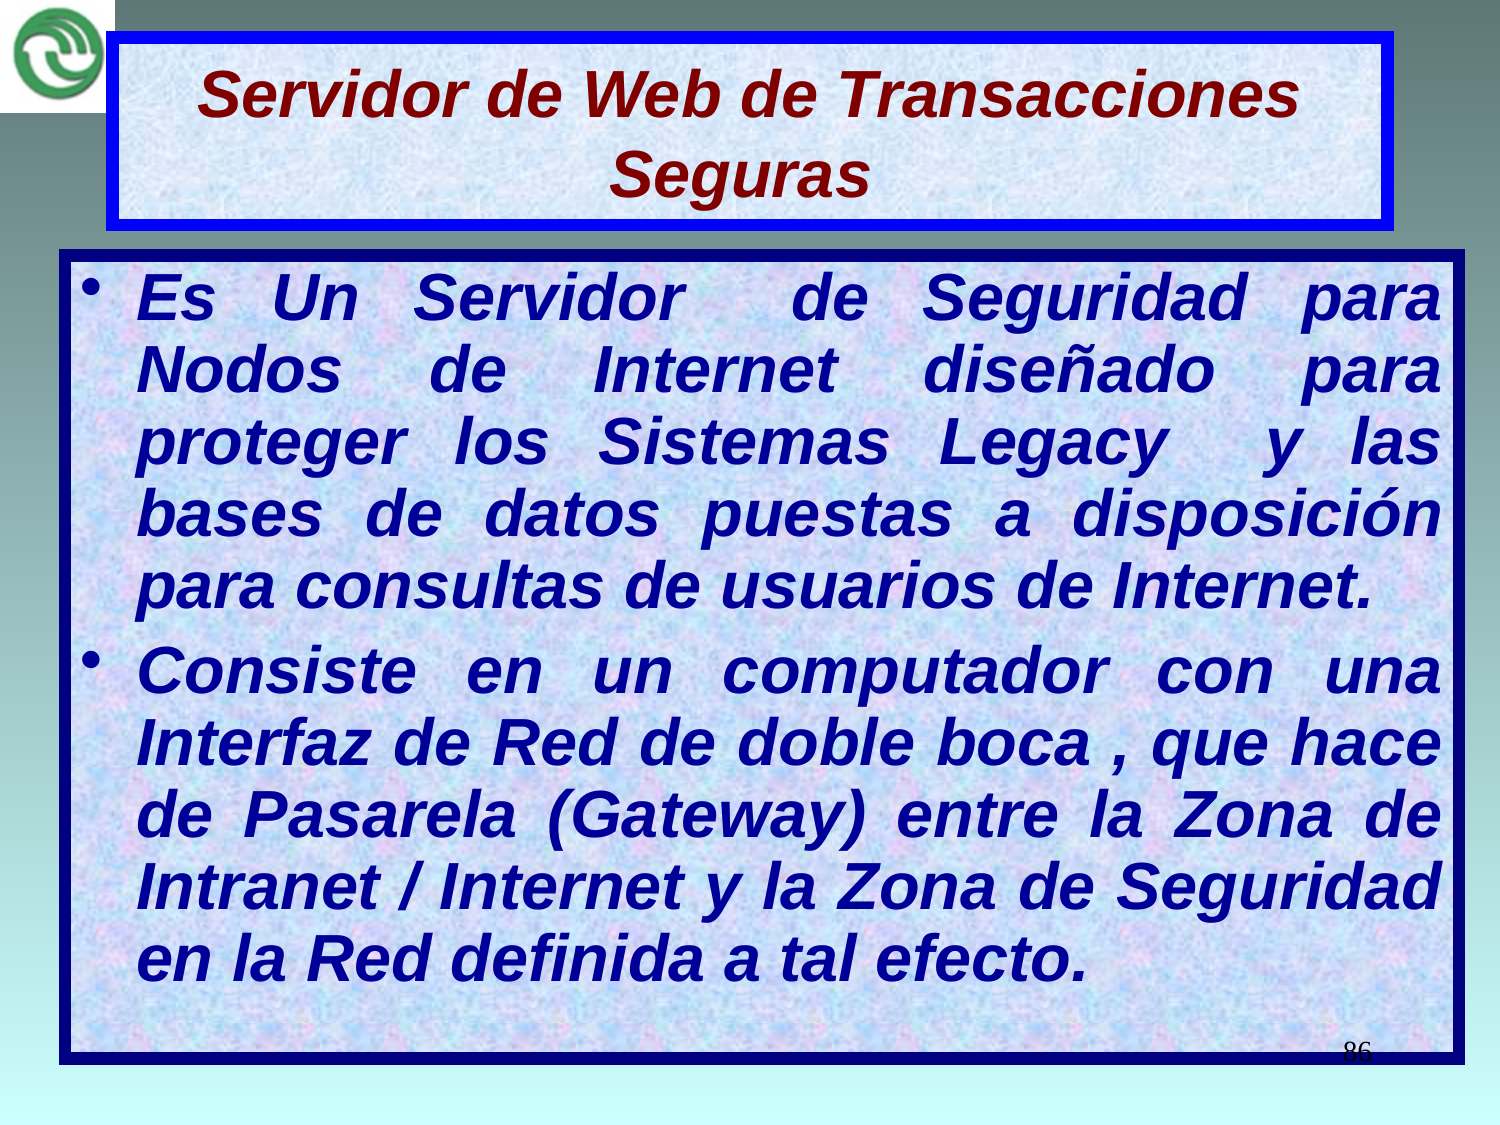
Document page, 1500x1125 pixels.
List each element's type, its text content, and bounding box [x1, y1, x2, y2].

picture [0, 0, 115, 113]
slide_number 86 [1074, 1024, 1388, 1101]
title Servidor de Web de Transacciones Seguras [112, 37, 1388, 226]
list Es Un Servidor de Seguridad para Nodos de Internet diseñado para proteger los Sistemas Legacy y las bases de datos puestas a disposición para consultas de usuarios de Internet. Consiste en un computador con una Interfaz de Red de doble boca , que hace de Pasarela (Gateway) entre la Zona de Intranet / Internet y la Zona de Seguridad en la Red definida a tal efecto. [64, 255, 1460, 1059]
